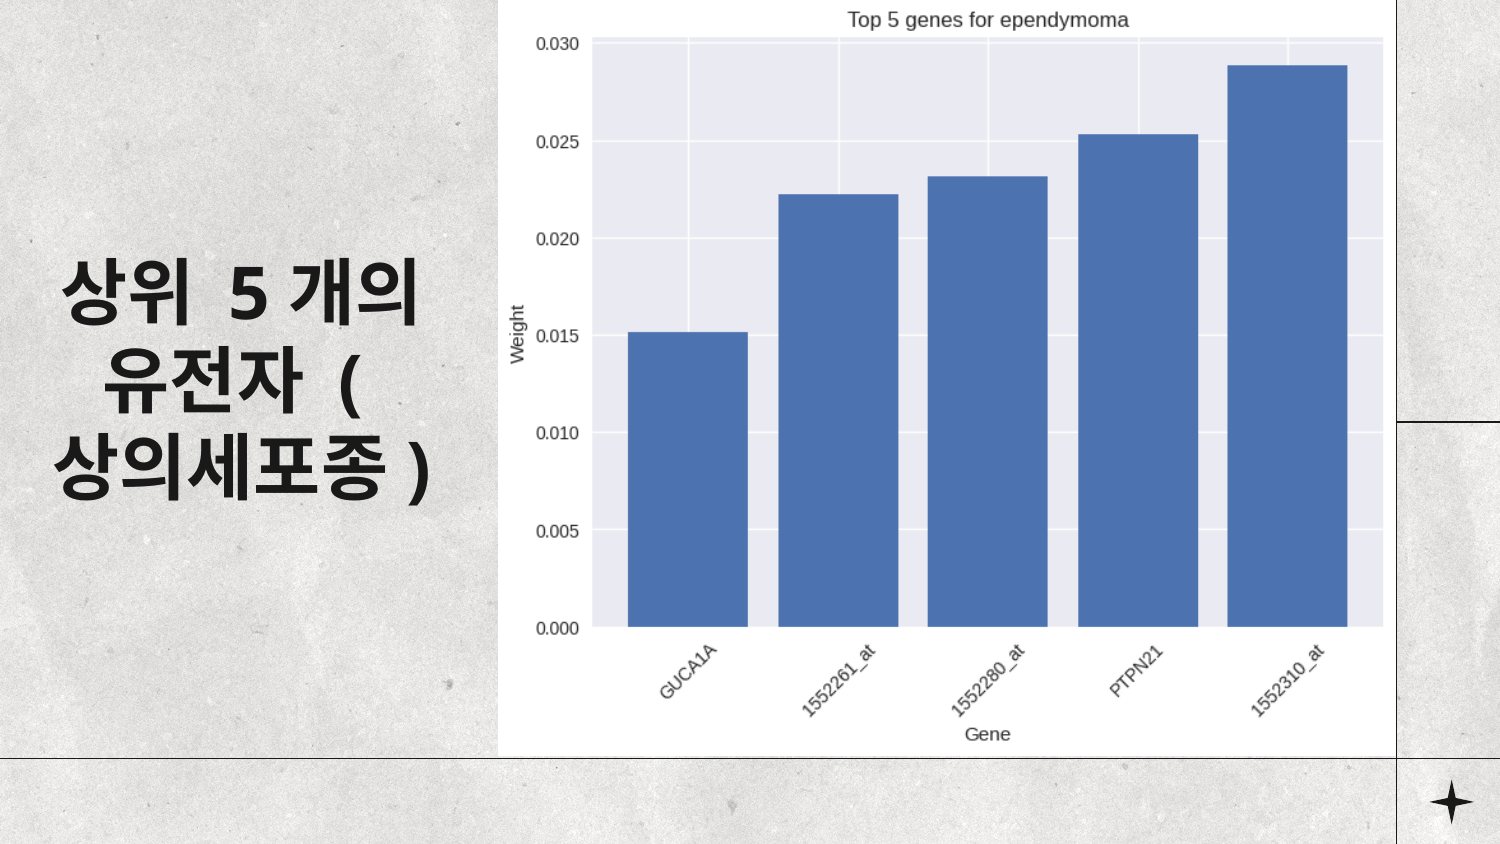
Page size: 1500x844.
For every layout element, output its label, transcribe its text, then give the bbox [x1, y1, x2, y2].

picture [0, 759, 1396, 844]
picture [1397, 759, 1500, 844]
list 상위 5개의 유전자 (상의세포종) [0, 0, 495, 756]
picture [0, 0, 1396, 758]
picture [1397, 0, 1500, 421]
picture [1397, 423, 1500, 758]
